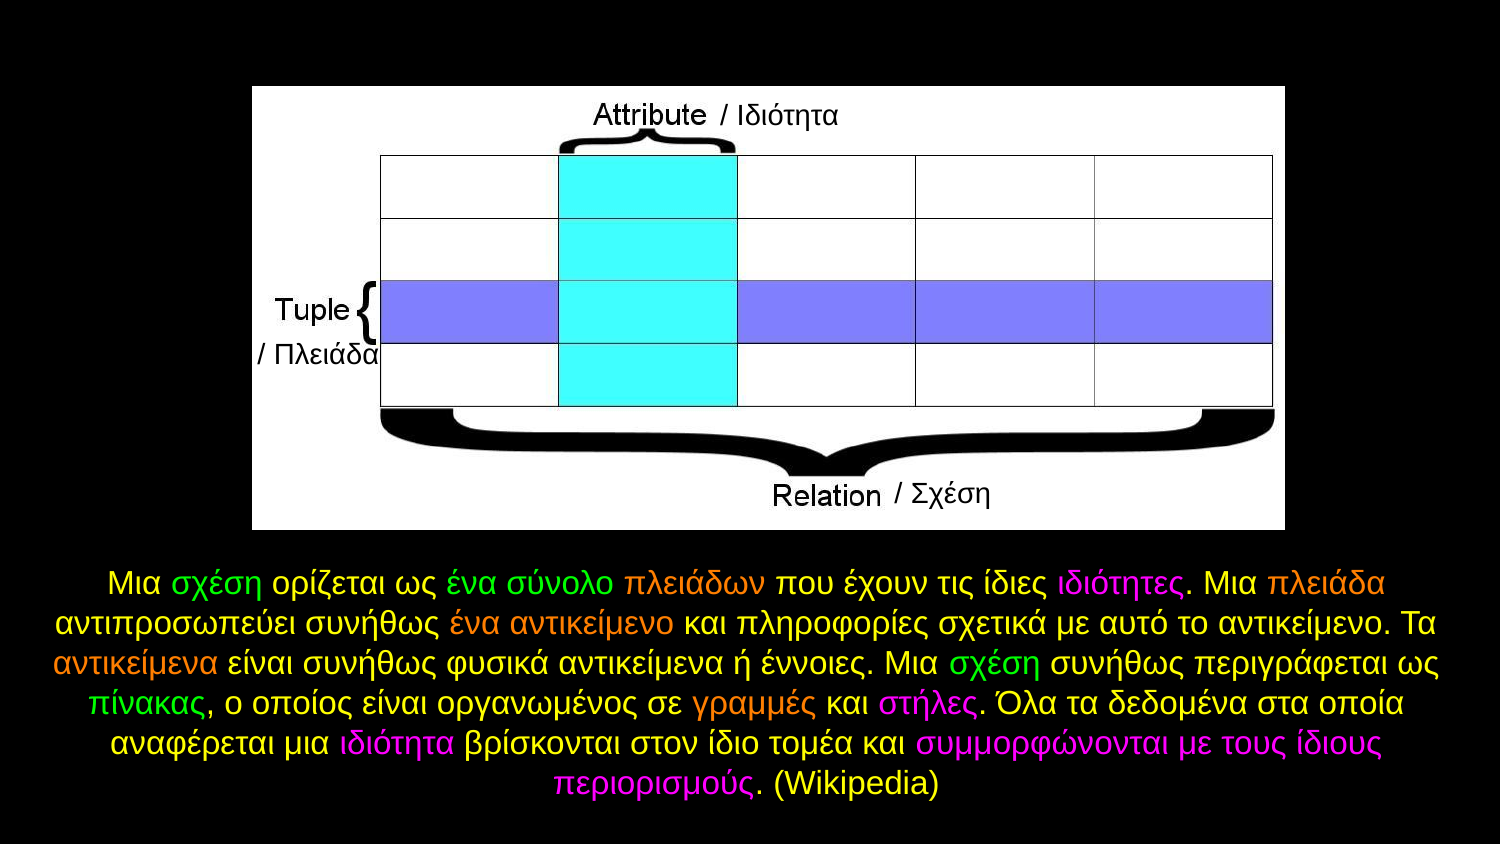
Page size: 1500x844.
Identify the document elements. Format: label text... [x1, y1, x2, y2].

text_box / Πλειάδα [242, 327, 247, 378]
text_box Μια σχέση ορίζεται ως ένα σύνολο πλειάδων που έχουν τις ίδιες ιδιότητες. Μια πλειάδα αντιπροσωπεύει συνήθως ένα αντικείμενο και πληροφορίες σχετικά με αυτό το αντικείμενο. Τα αντικείμενα είναι συνήθως φυσικά αντικείμενα ή έννοιες. Μια σχέση συνήθως περιγράφεται ως πίνακας, ο οποίος είναι οργανωμένος σε γραμμές και στήλες. Όλα τα δεδομένα στα οποία αναφέρεται μια ιδιότητα βρίσκονται στον ίδιο τομέα και συμμορφώνονται με τους ίδιους περιορισμούς. (Wikipedia) [36, 556, 1457, 806]
picture [252, 85, 1286, 530]
